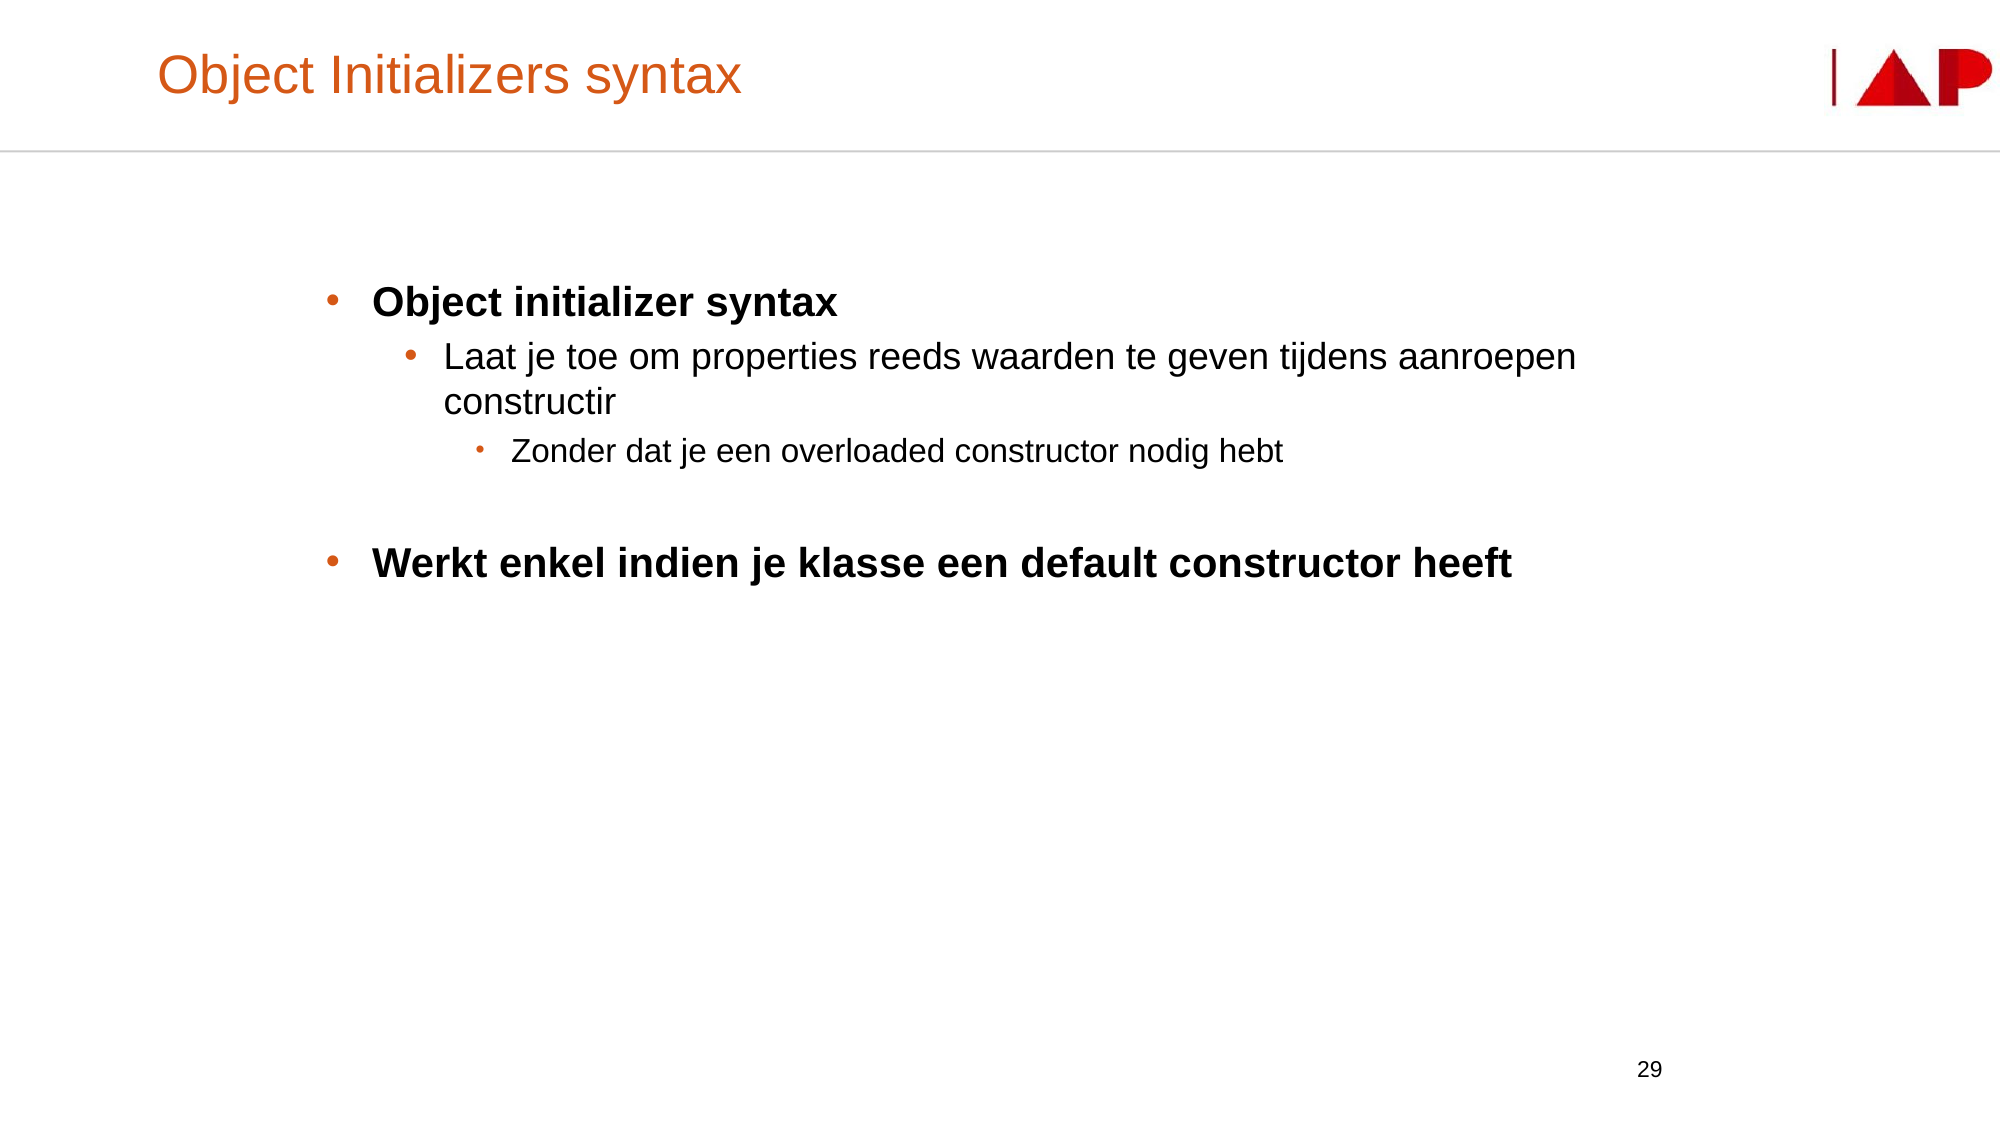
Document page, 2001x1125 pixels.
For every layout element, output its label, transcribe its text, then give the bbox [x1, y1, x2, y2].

list Object initializer syntax Laat je toe om properties reeds waarden te geven tijdens aanroepen constructir Zonder dat je een overloaded constructor nodig hebt Werkt enkel indien je klasse een default constructor heeft [324, 274, 1688, 1026]
slide_number 29 [1324, 1037, 1663, 1101]
title Object Initializers syntax [157, 0, 1843, 152]
picture [1843, 10, 2000, 142]
